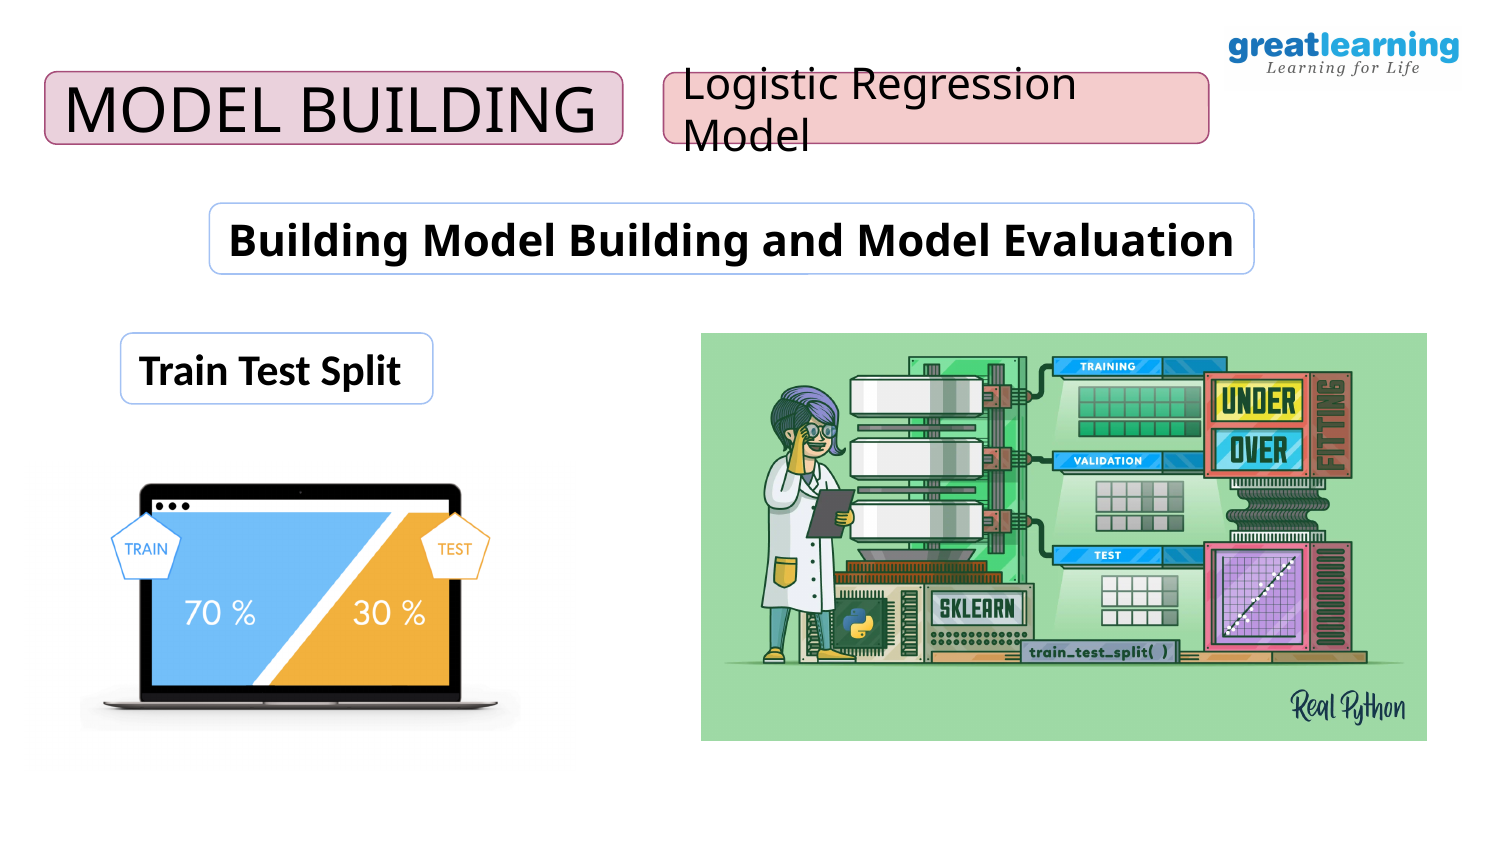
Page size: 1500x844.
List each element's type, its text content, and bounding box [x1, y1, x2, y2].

picture [1223, 26, 1462, 91]
text_box Building Model Building and Model Evaluation [209, 203, 1255, 275]
text_box MODEL BUILDING [44, 71, 623, 145]
text_box Train Test Split [120, 333, 433, 404]
picture [24, 461, 576, 772]
picture [701, 332, 1428, 742]
text_box Logistic Regression Model [663, 72, 1209, 144]
